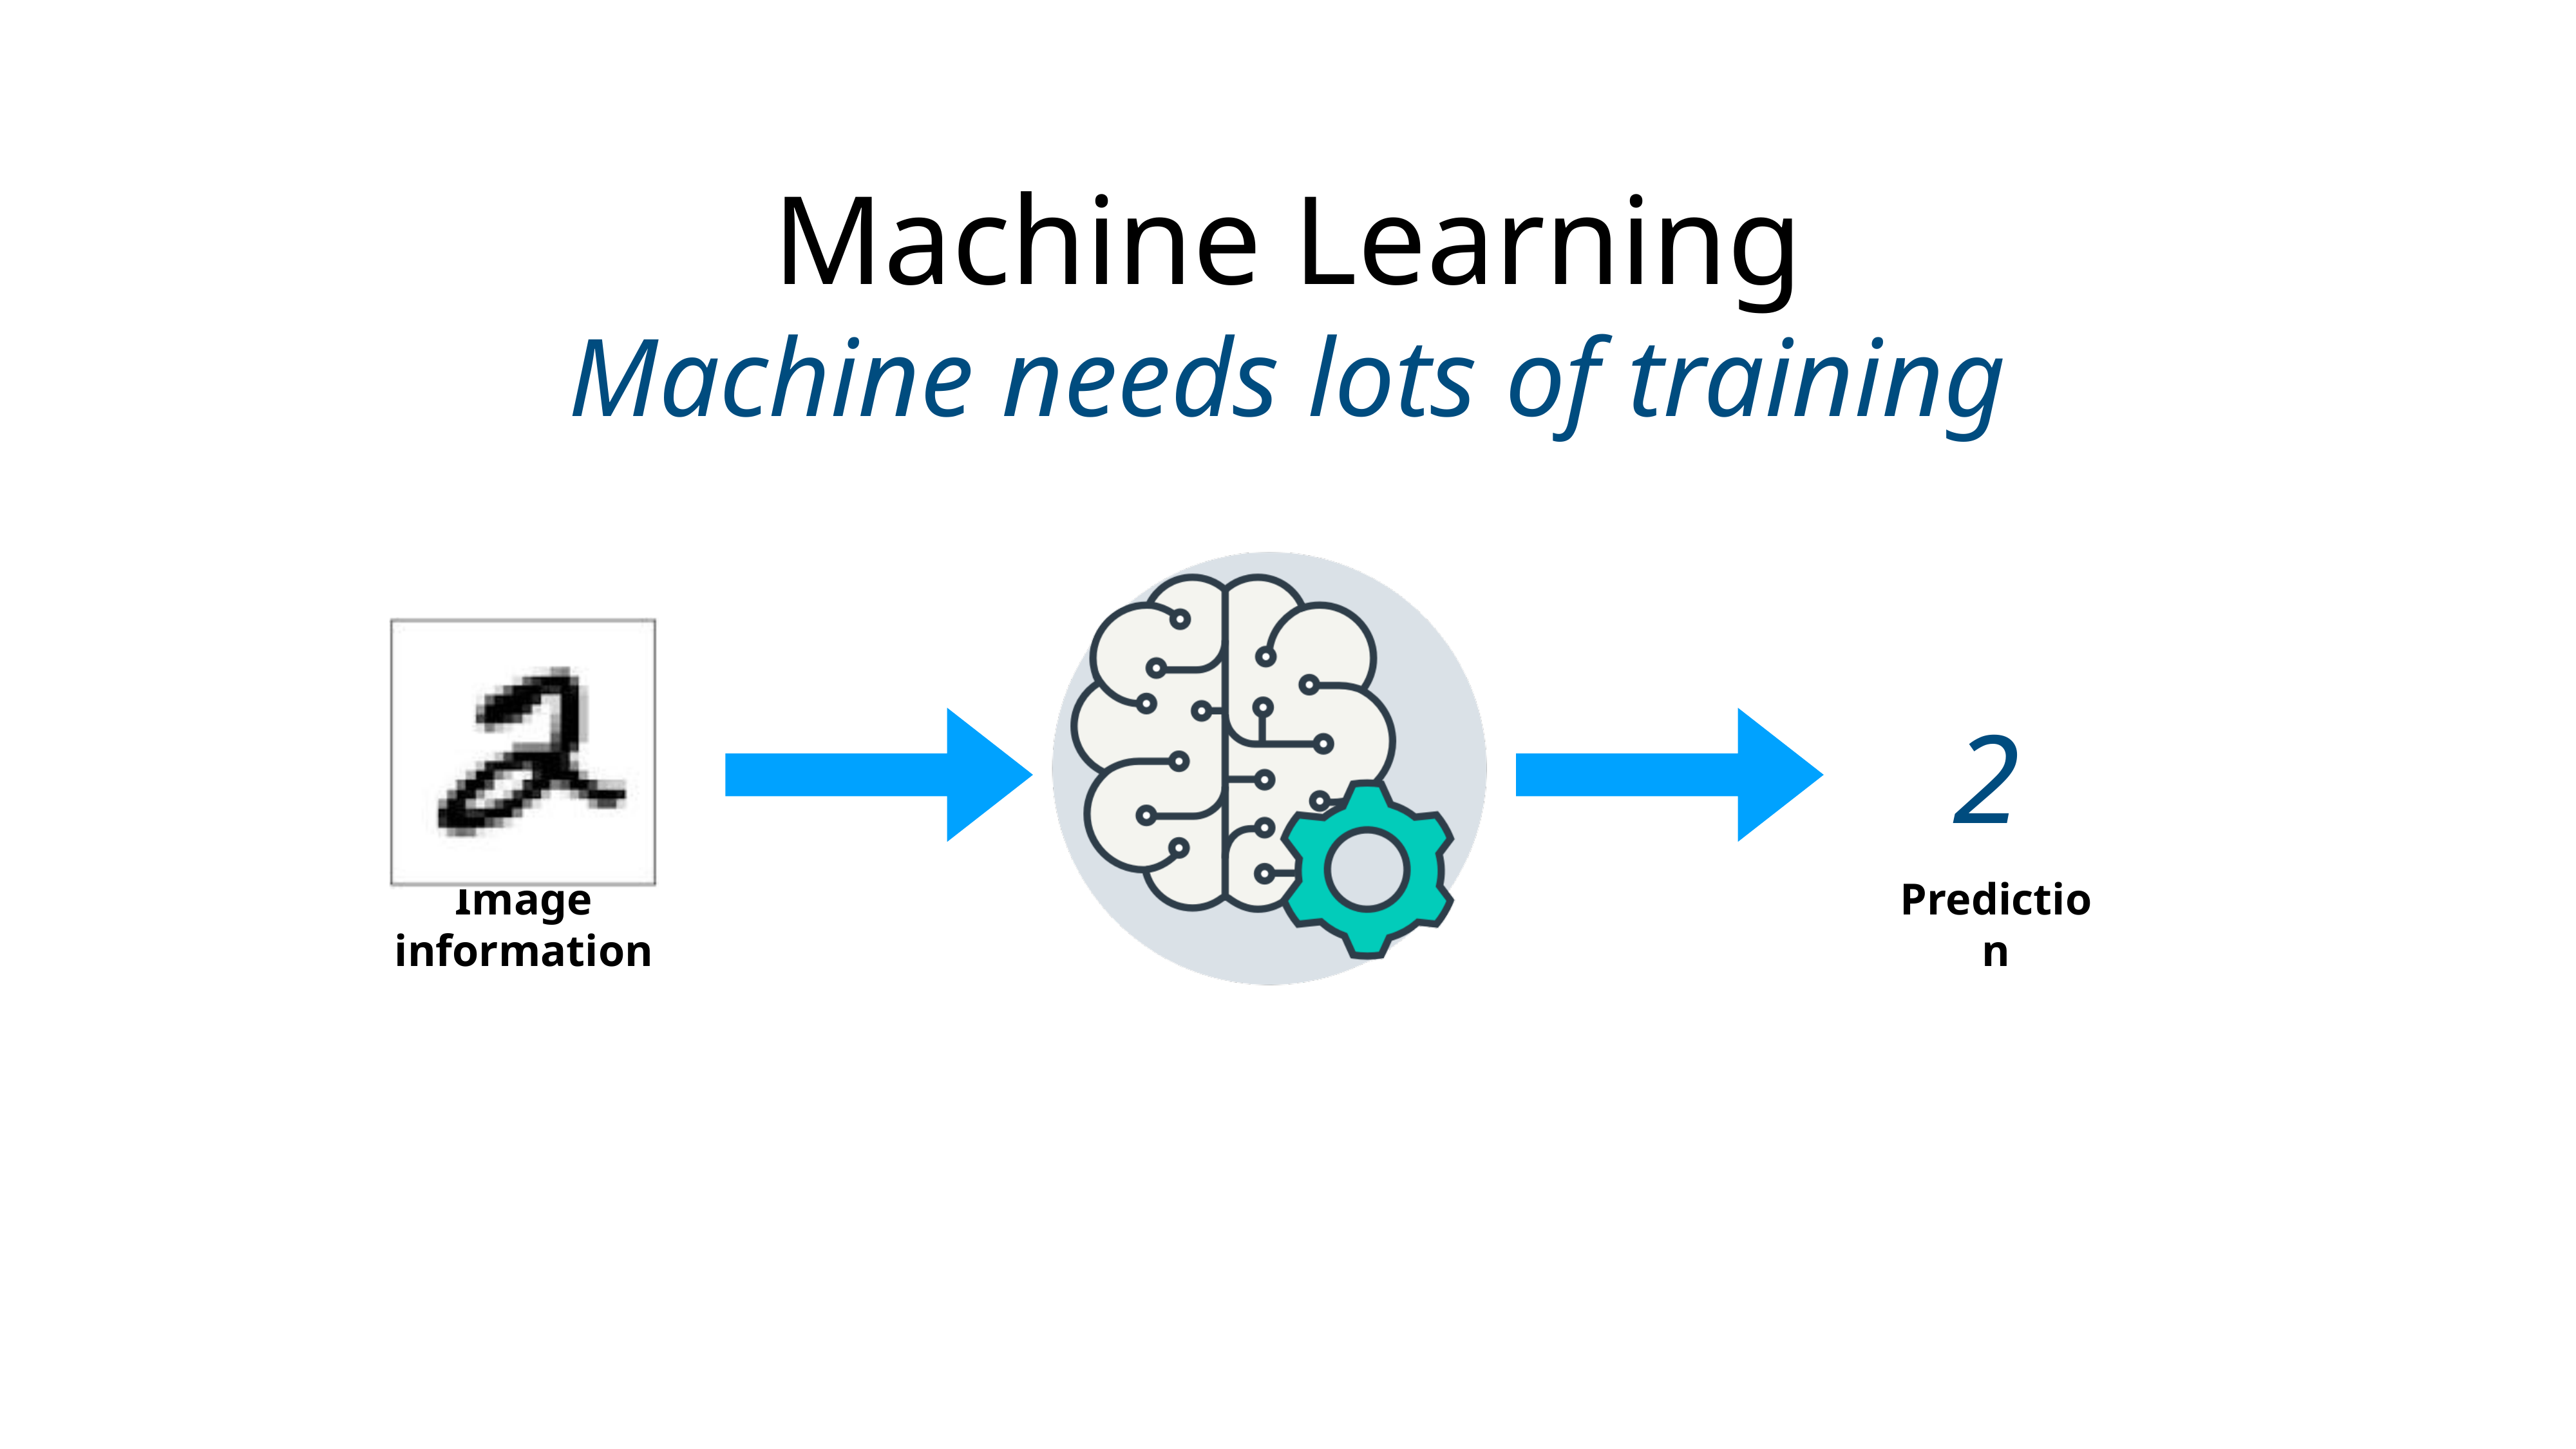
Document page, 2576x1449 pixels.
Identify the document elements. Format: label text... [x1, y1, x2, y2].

text_box 2 [1945, 698, 2025, 852]
text_box Image information [328, 890, 719, 956]
text_box [1524, 707, 1824, 842]
picture [389, 617, 659, 889]
picture [1021, 538, 1520, 1009]
text_box Prediction [1883, 890, 2109, 956]
text_box [725, 707, 1018, 842]
title Machine Learning Machine needs lots of training [121, 146, 2455, 454]
